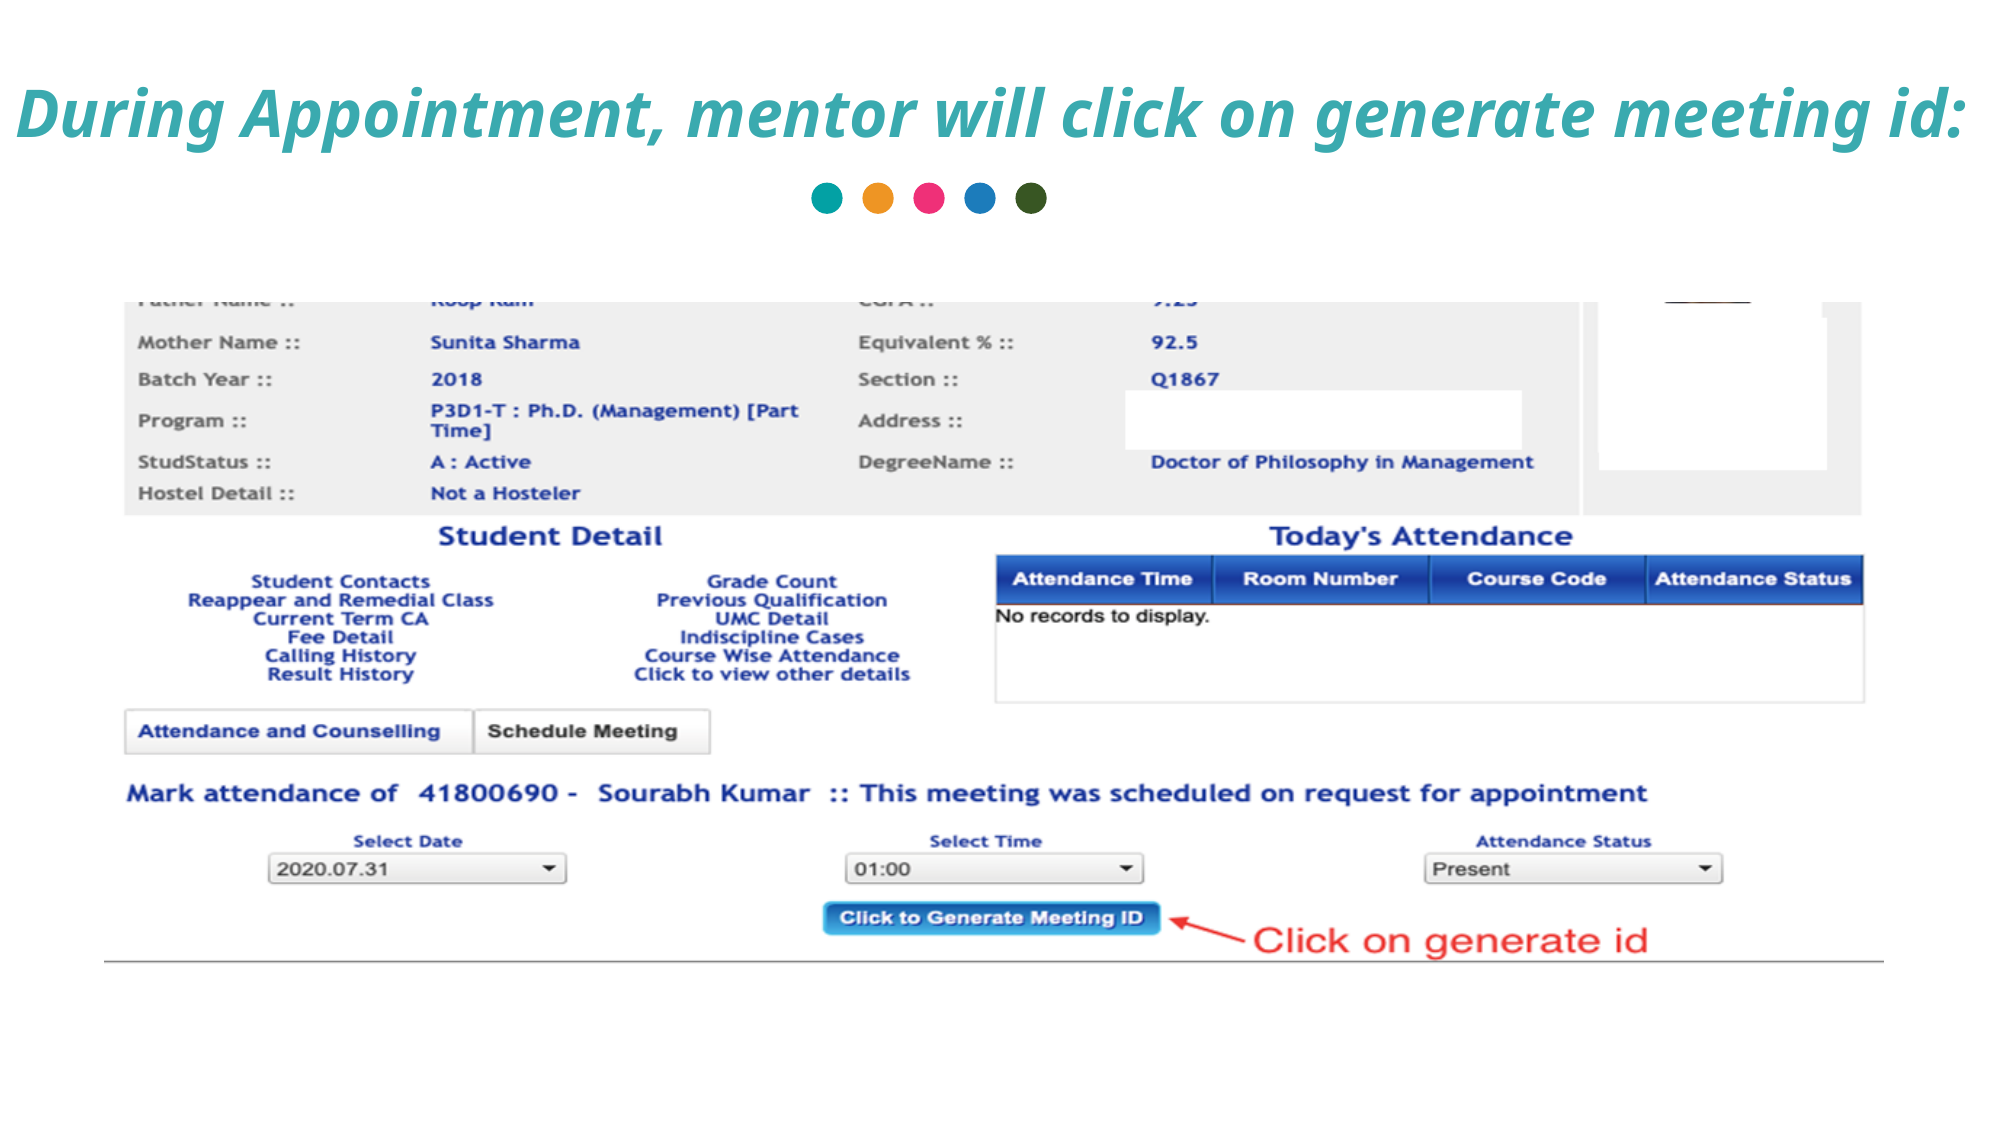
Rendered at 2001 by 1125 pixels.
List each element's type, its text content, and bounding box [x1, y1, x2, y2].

picture [104, 302, 1884, 1125]
title During Appointment, mentor will click on generate meeting id: [0, 47, 2000, 264]
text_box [811, 182, 1047, 214]
